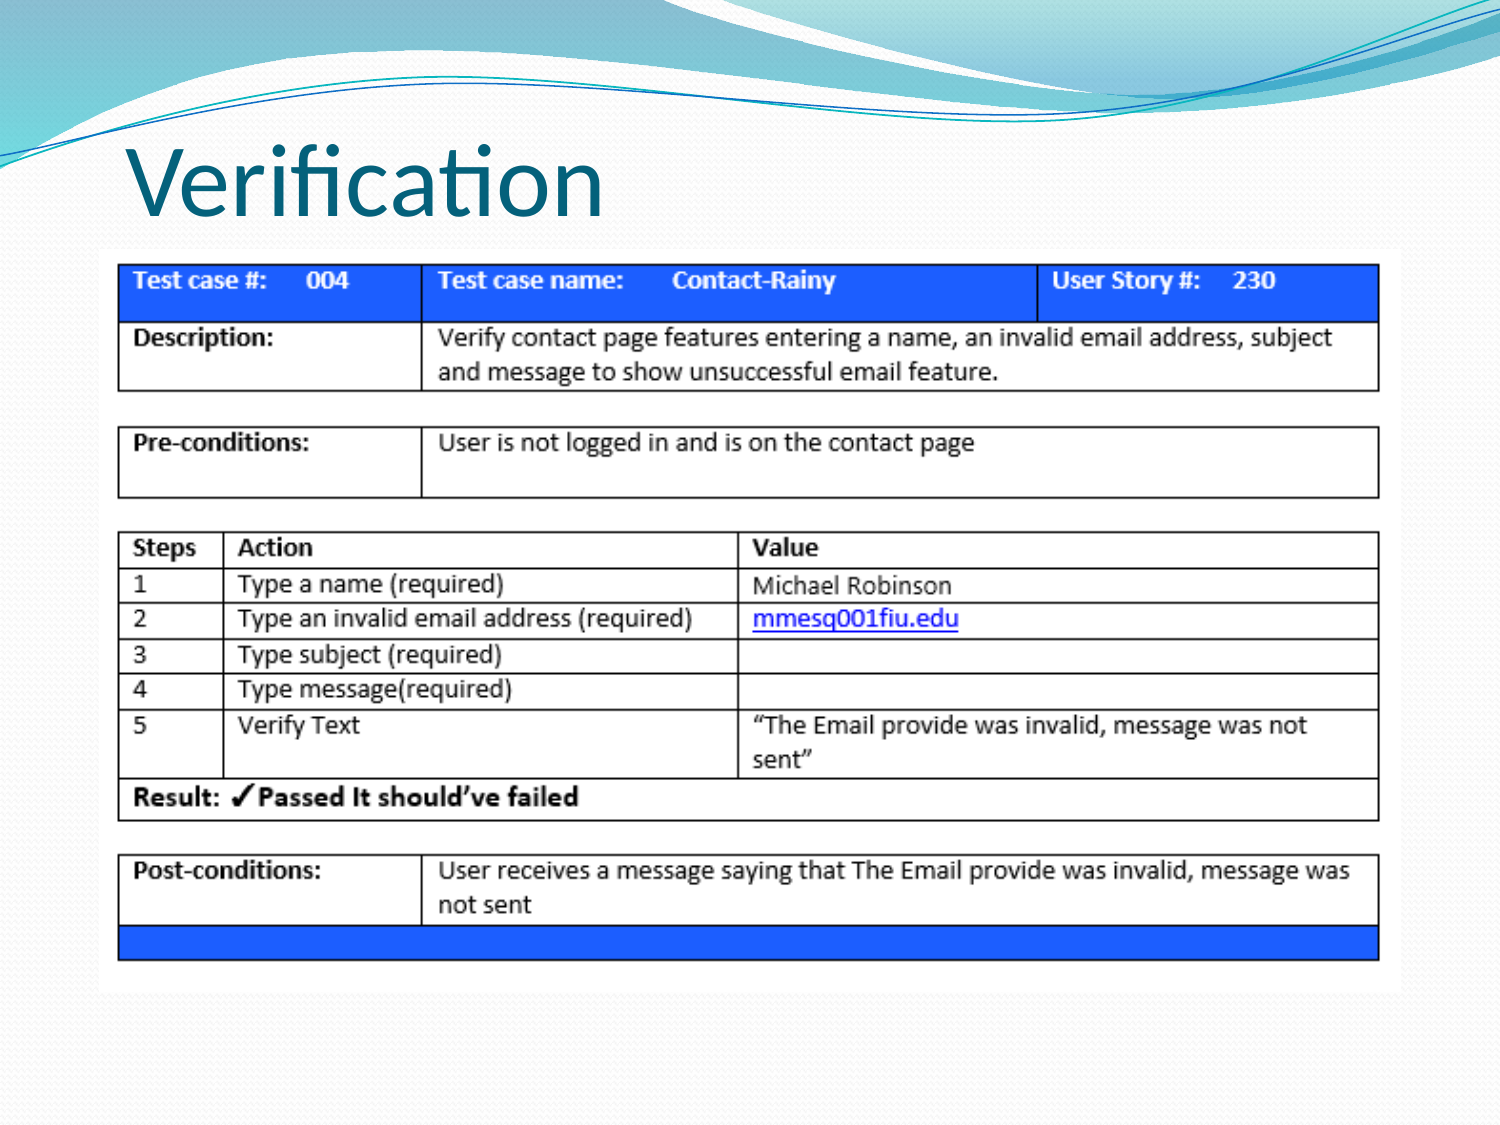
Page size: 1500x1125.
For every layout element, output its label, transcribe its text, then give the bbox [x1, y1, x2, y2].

picture [98, 249, 1402, 992]
title Verification [125, 50, 1475, 238]
list [75, 237, 1425, 1063]
